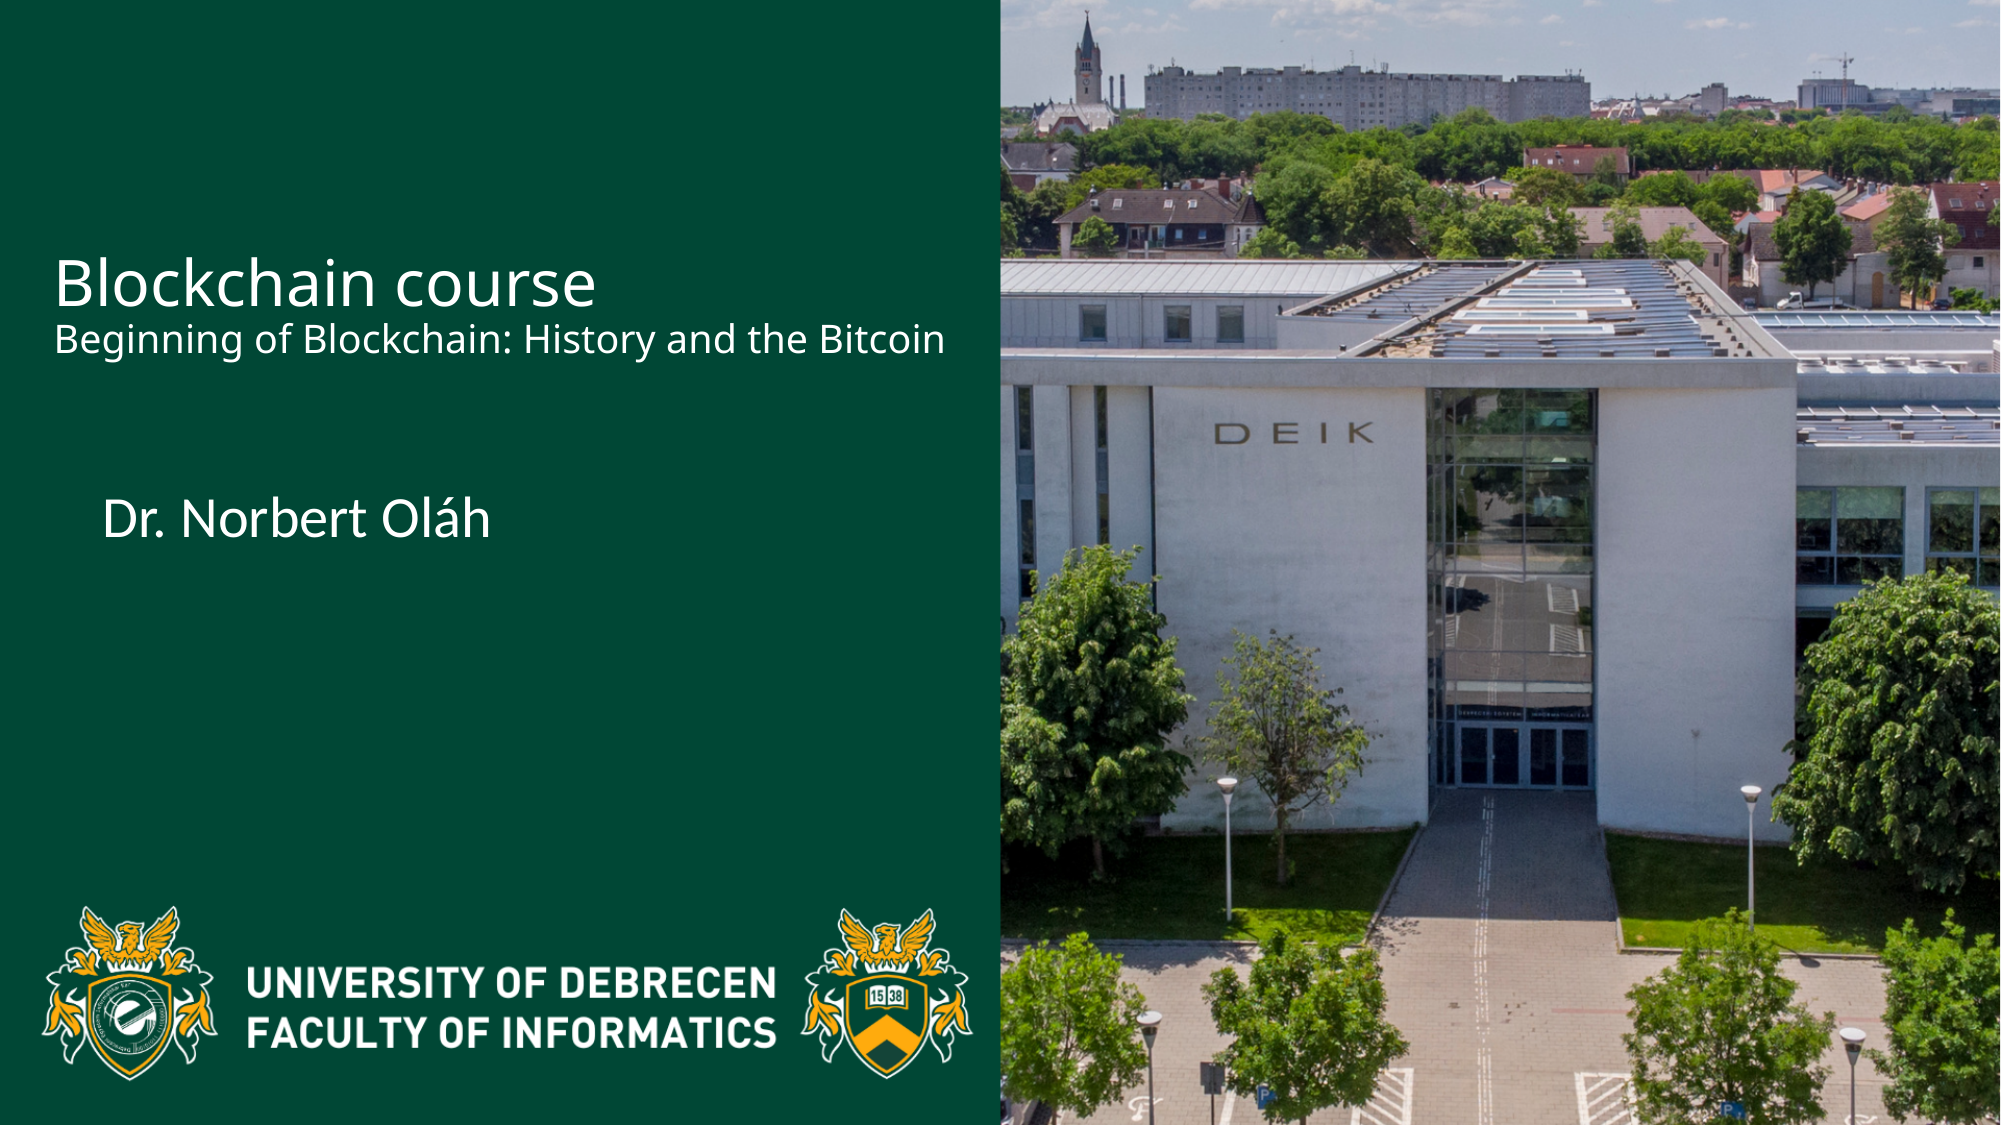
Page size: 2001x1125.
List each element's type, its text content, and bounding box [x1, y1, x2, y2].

picture [0, 0, 2001, 1125]
subtitle Dr. Norbert Oláh [87, 479, 702, 586]
title Blockchain course Beginning of Blockchain: History and the Bitcoin [38, 220, 972, 418]
